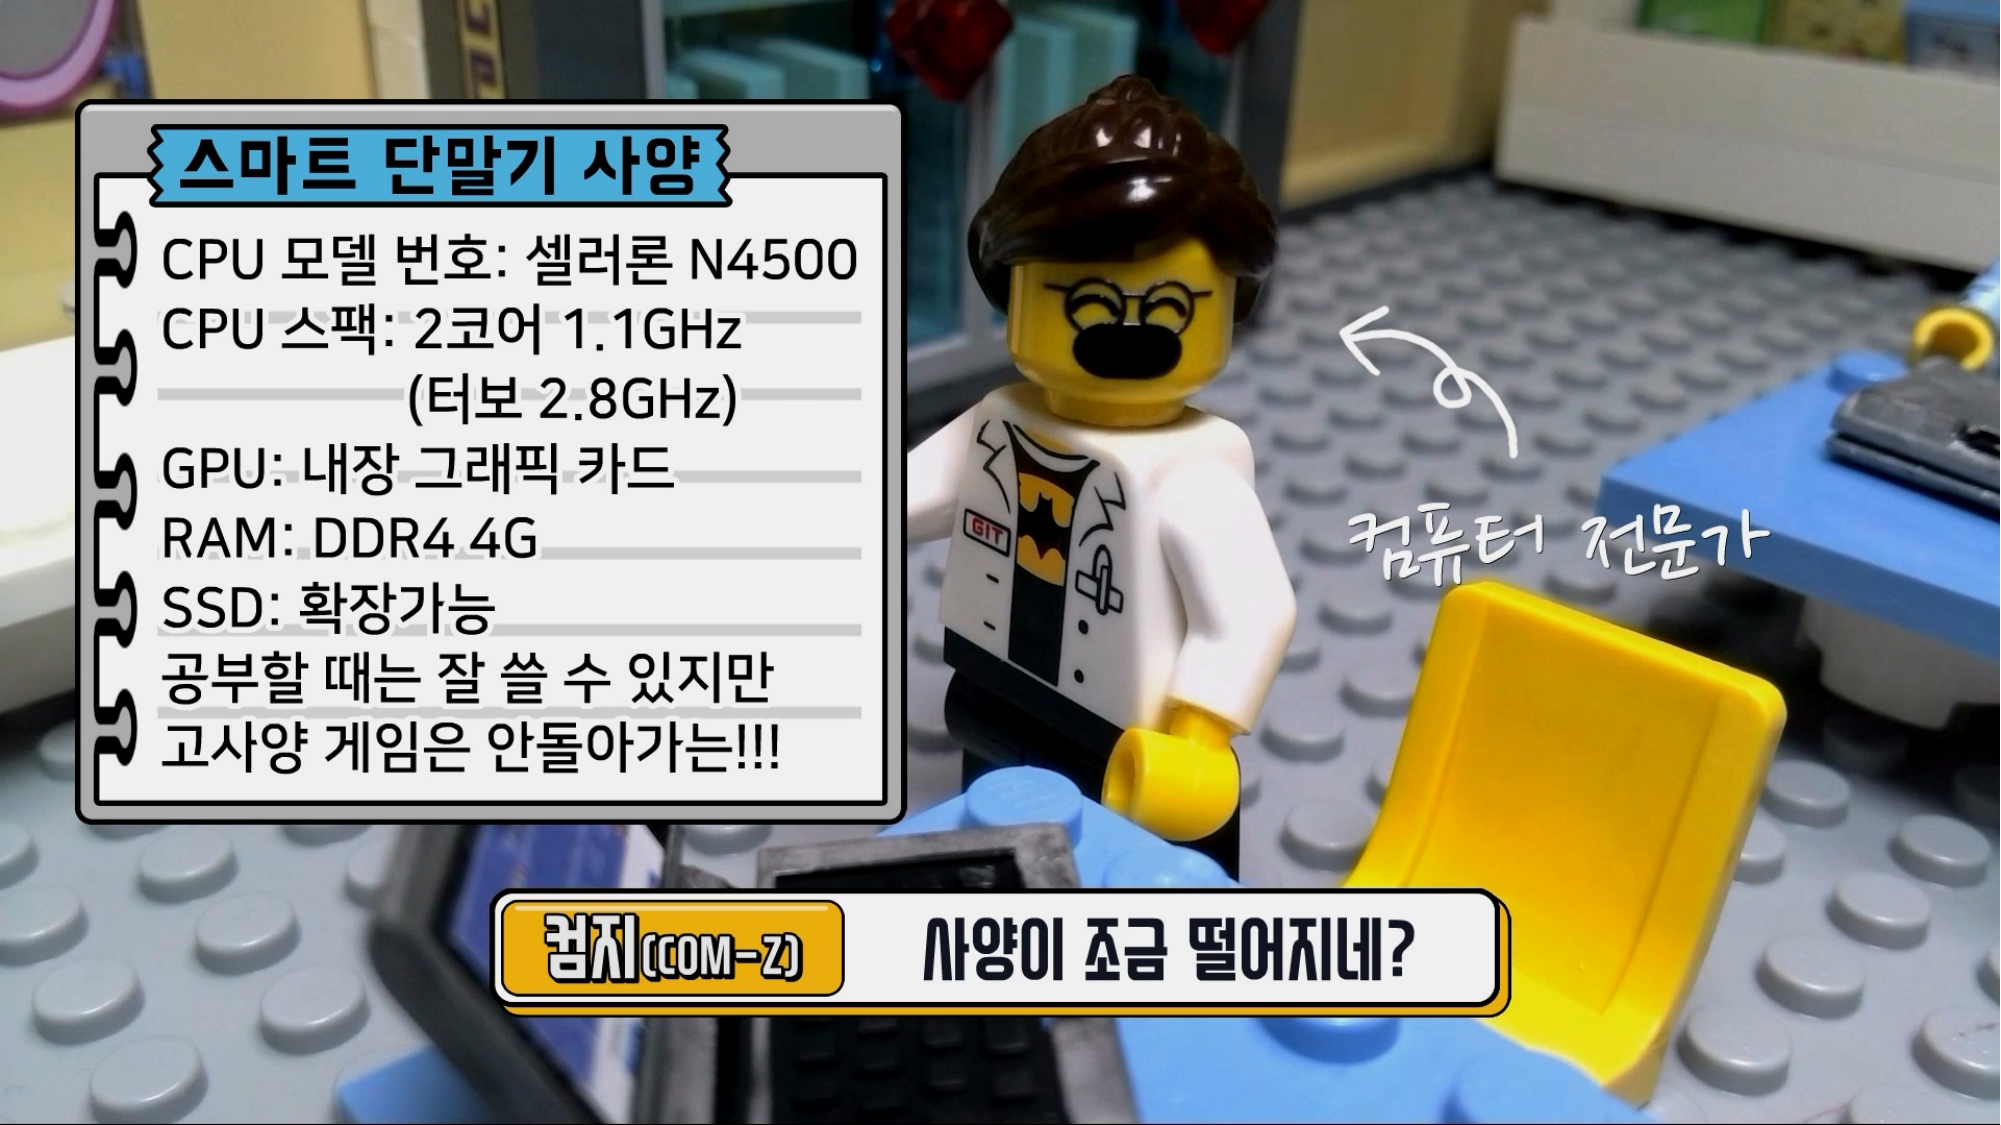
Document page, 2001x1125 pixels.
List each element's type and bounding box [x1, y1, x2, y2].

list [0, 0, 2000, 1125]
